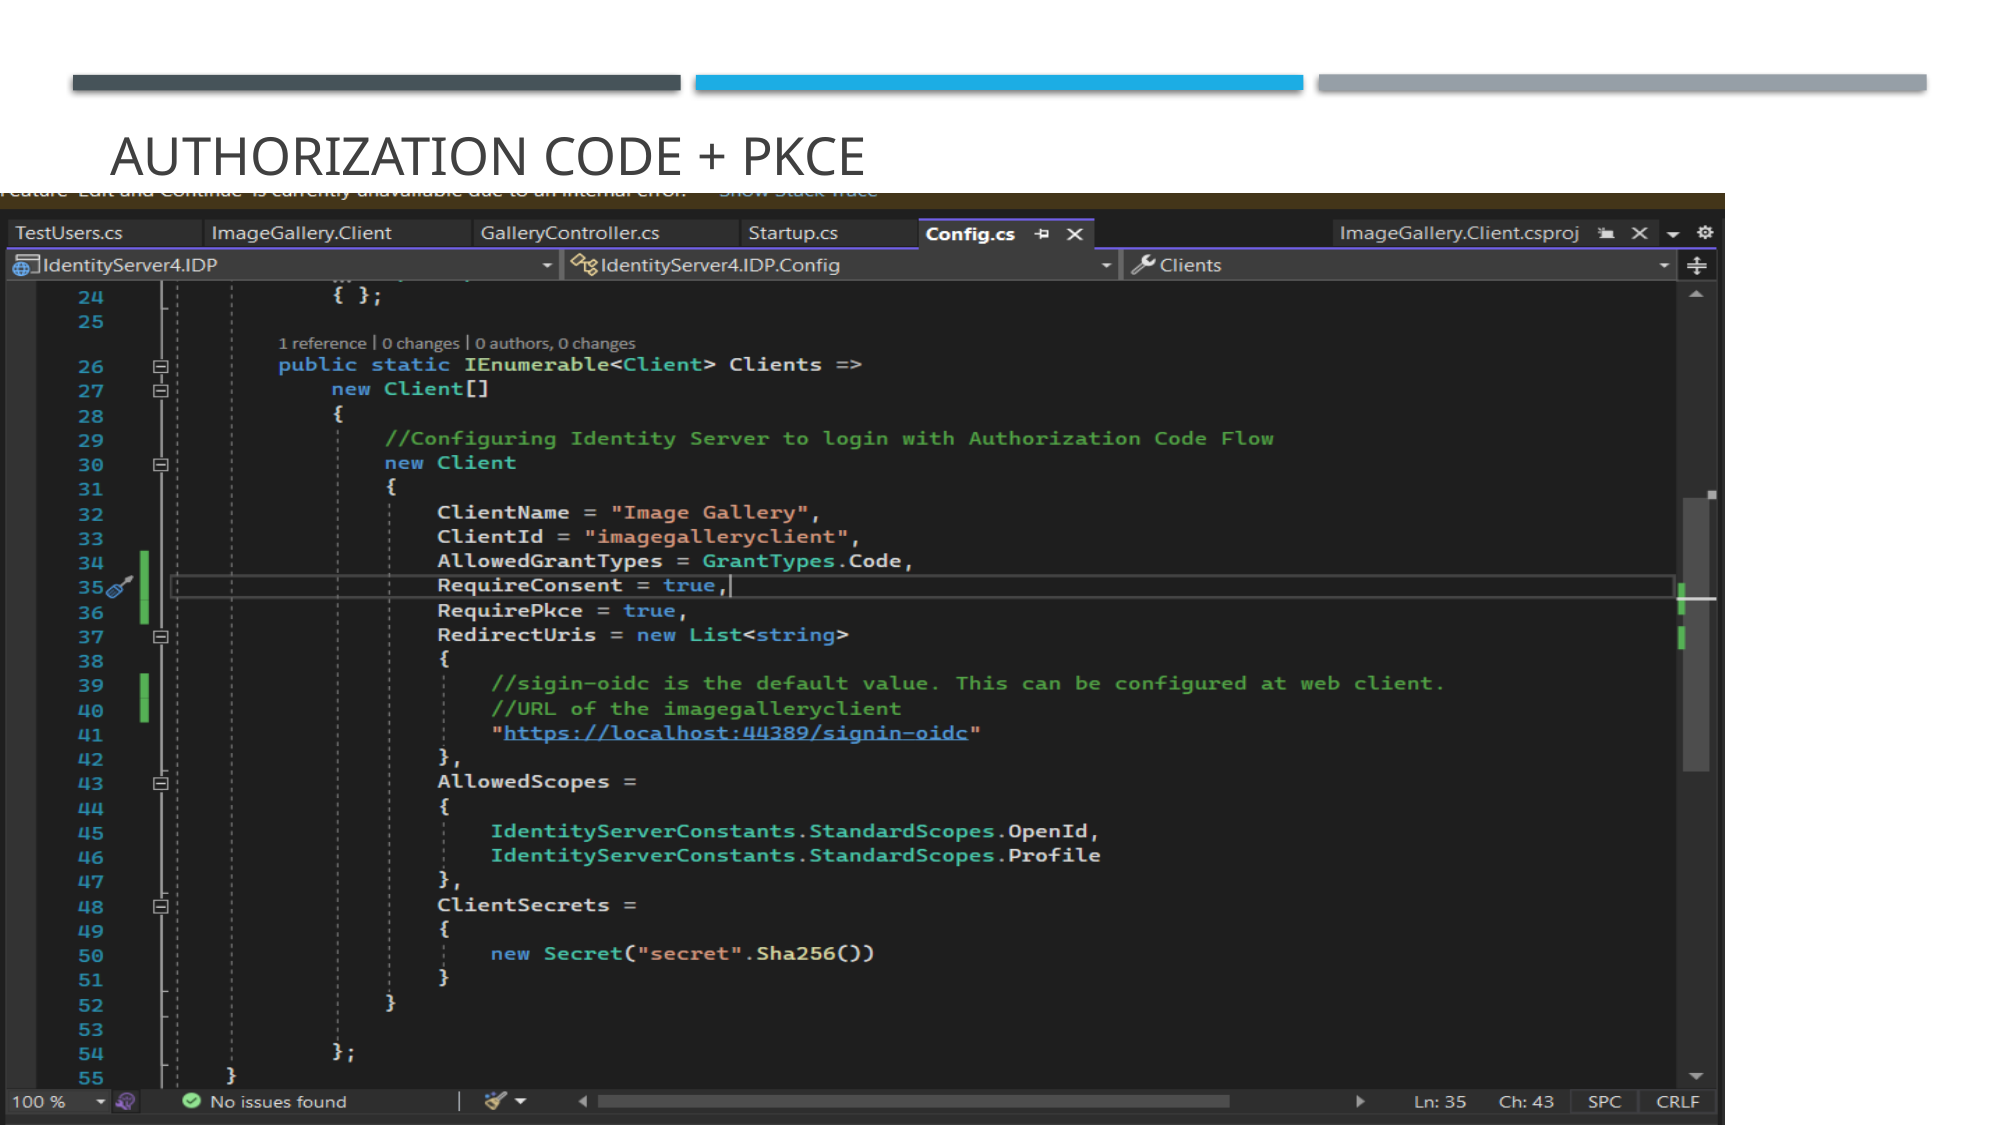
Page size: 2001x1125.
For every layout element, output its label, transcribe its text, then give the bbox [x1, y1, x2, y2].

title Authorization code + PKCE [95, 115, 1905, 194]
picture [0, 193, 1726, 1125]
